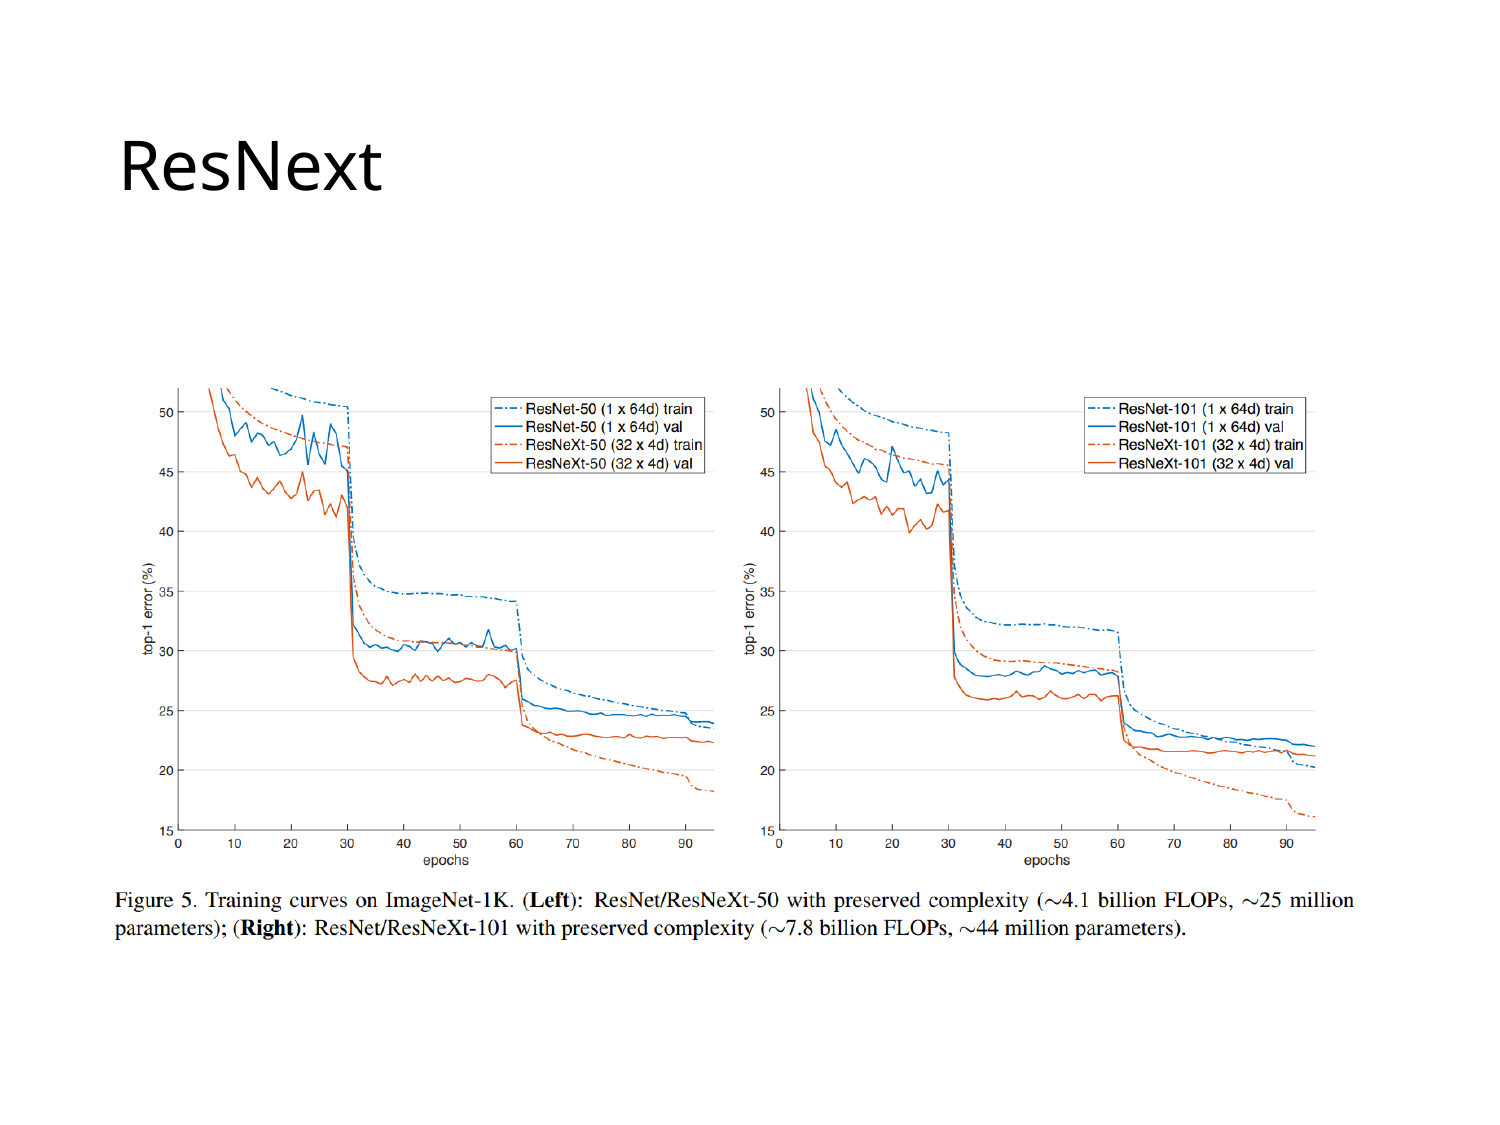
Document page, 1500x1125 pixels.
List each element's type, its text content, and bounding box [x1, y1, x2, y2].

title ResNext [103, 59, 1397, 278]
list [103, 362, 1397, 951]
